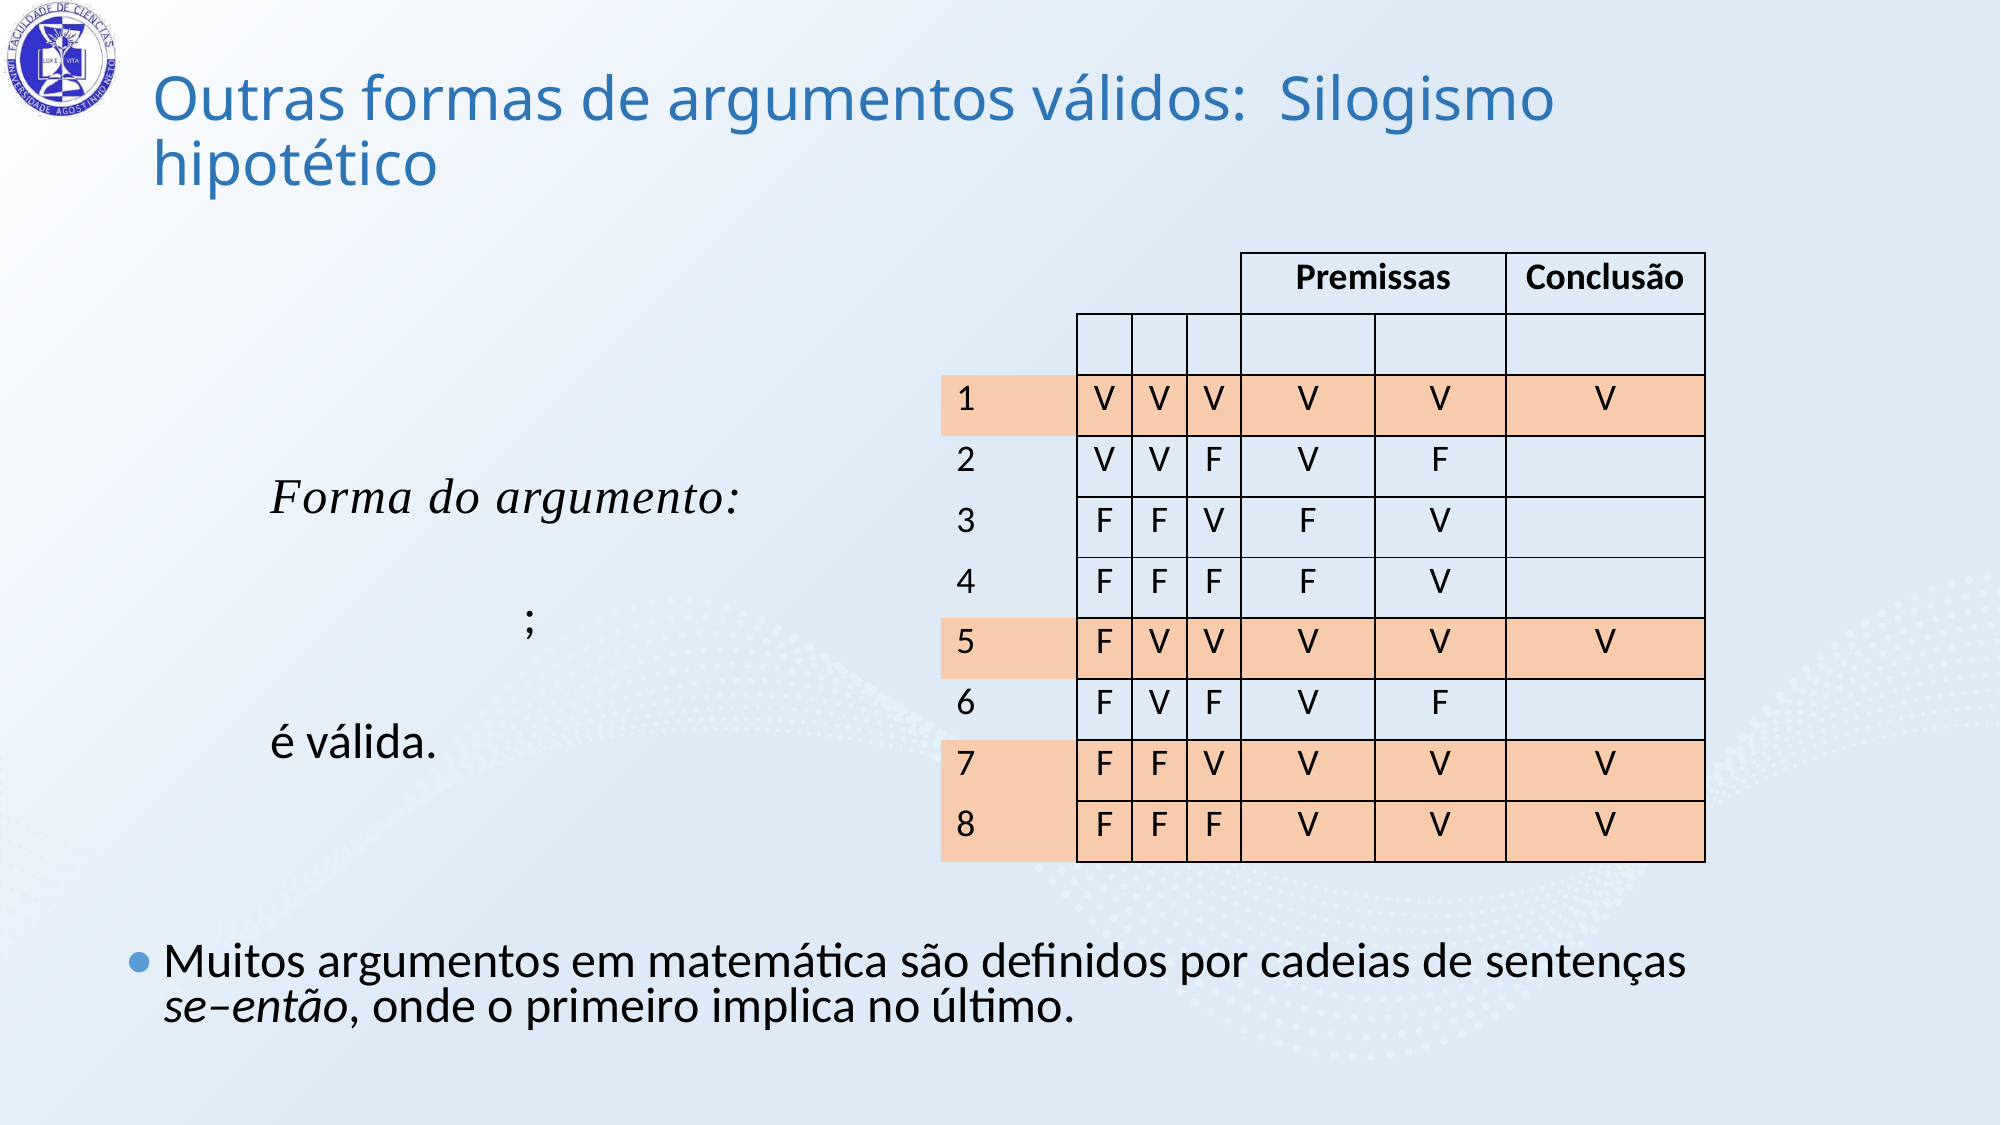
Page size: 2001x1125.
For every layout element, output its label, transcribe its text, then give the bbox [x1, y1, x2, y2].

title Outras formas de argumentos válidos: Silogismo hipotético [137, 59, 1863, 207]
text_box Muitos argumentos em matemática são definidos por cadeias de sentenças se–então, onde o primeiro implica no último. [111, 934, 1778, 1077]
picture [0, 0, 138, 120]
